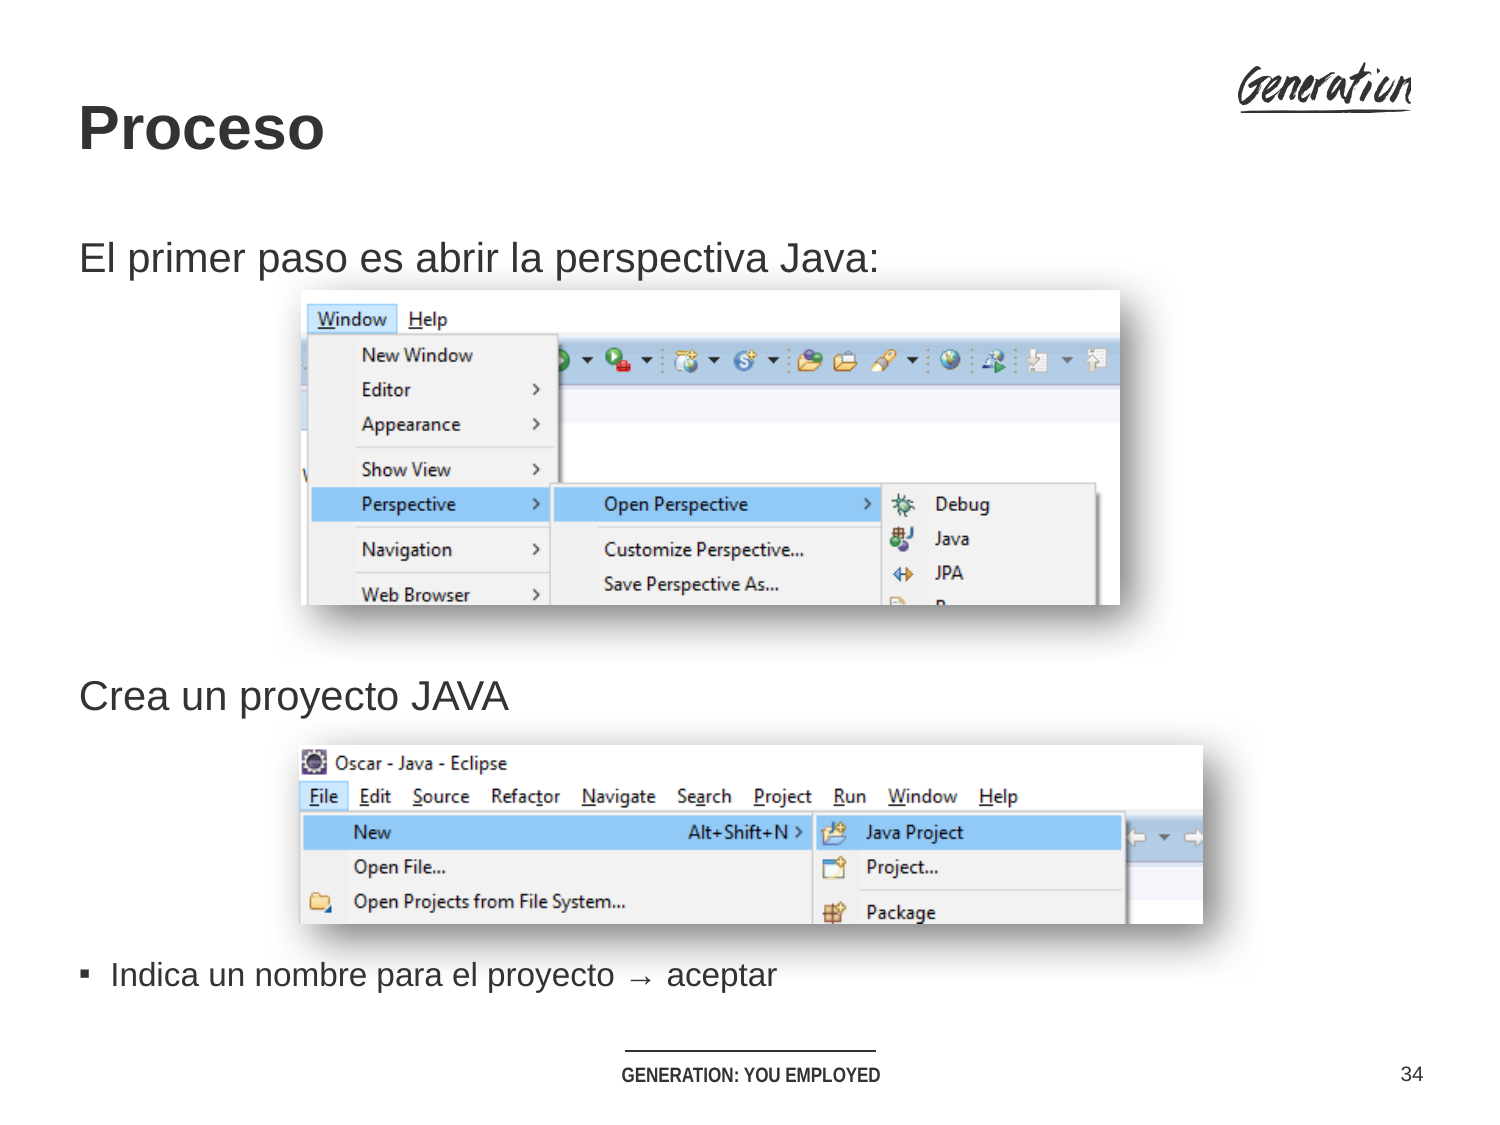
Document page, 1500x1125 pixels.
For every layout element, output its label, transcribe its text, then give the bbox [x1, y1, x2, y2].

picture [300, 290, 1121, 606]
list El primer paso es abrir la perspectiva Java: Crea un proyecto JAVA Indica un nombre para el proyecto → aceptar [78, 230, 1423, 1012]
picture [299, 745, 1203, 924]
title Proceso [78, 79, 1500, 171]
picture [1238, 62, 1411, 79]
